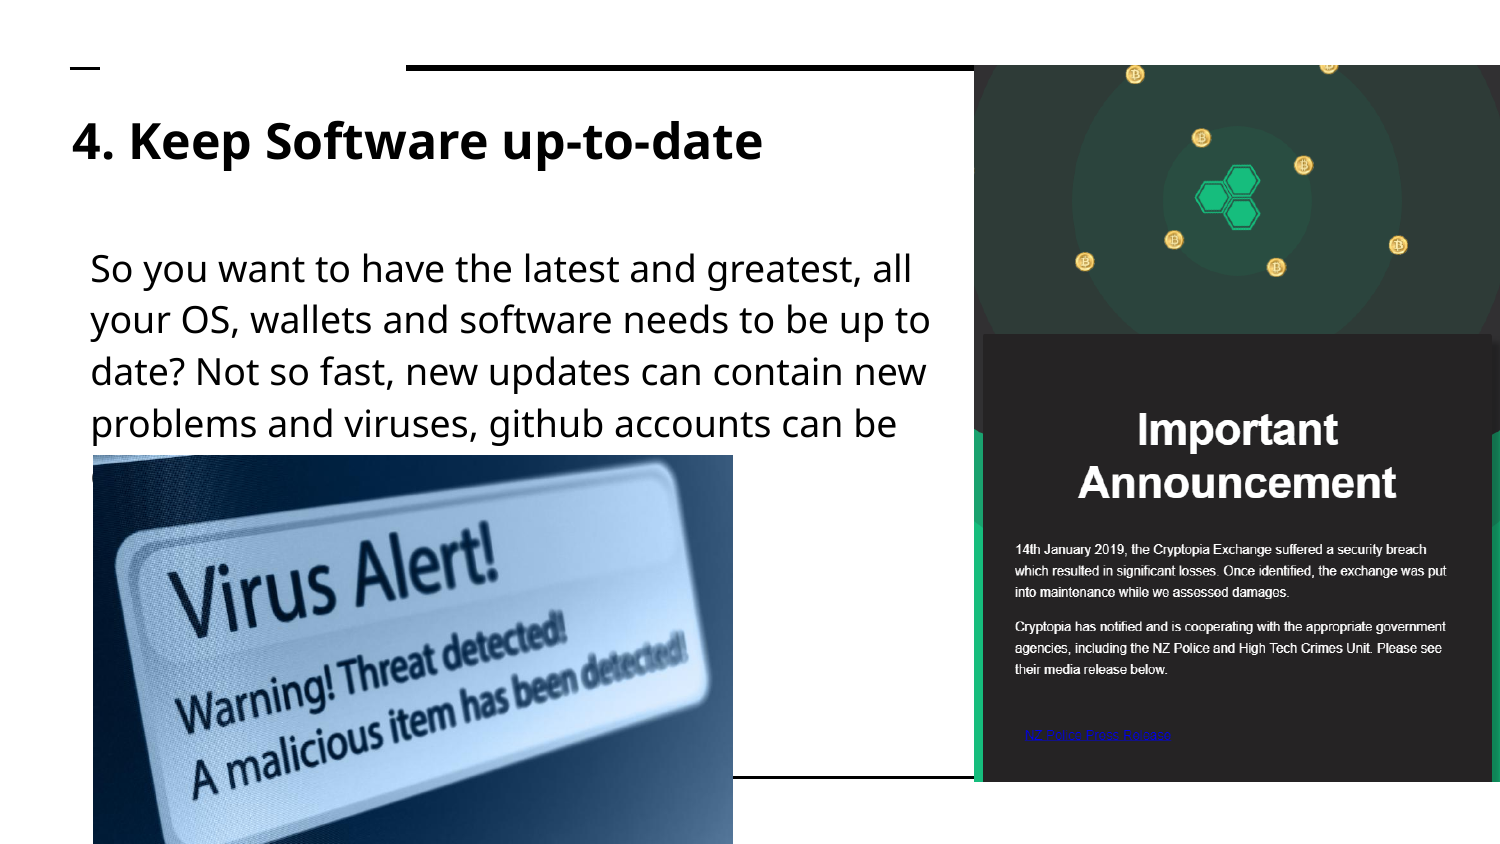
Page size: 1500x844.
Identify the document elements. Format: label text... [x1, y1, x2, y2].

picture [974, 65, 1500, 782]
title 4. Keep Software up-to-date [57, 94, 969, 199]
picture [93, 455, 733, 844]
list So you want to have the latest and greatest, all your OS, wallets and software needs to be up to date? Not so fast, new updates can contain new problems and viruses, github accounts can be compromised! [75, 222, 969, 747]
